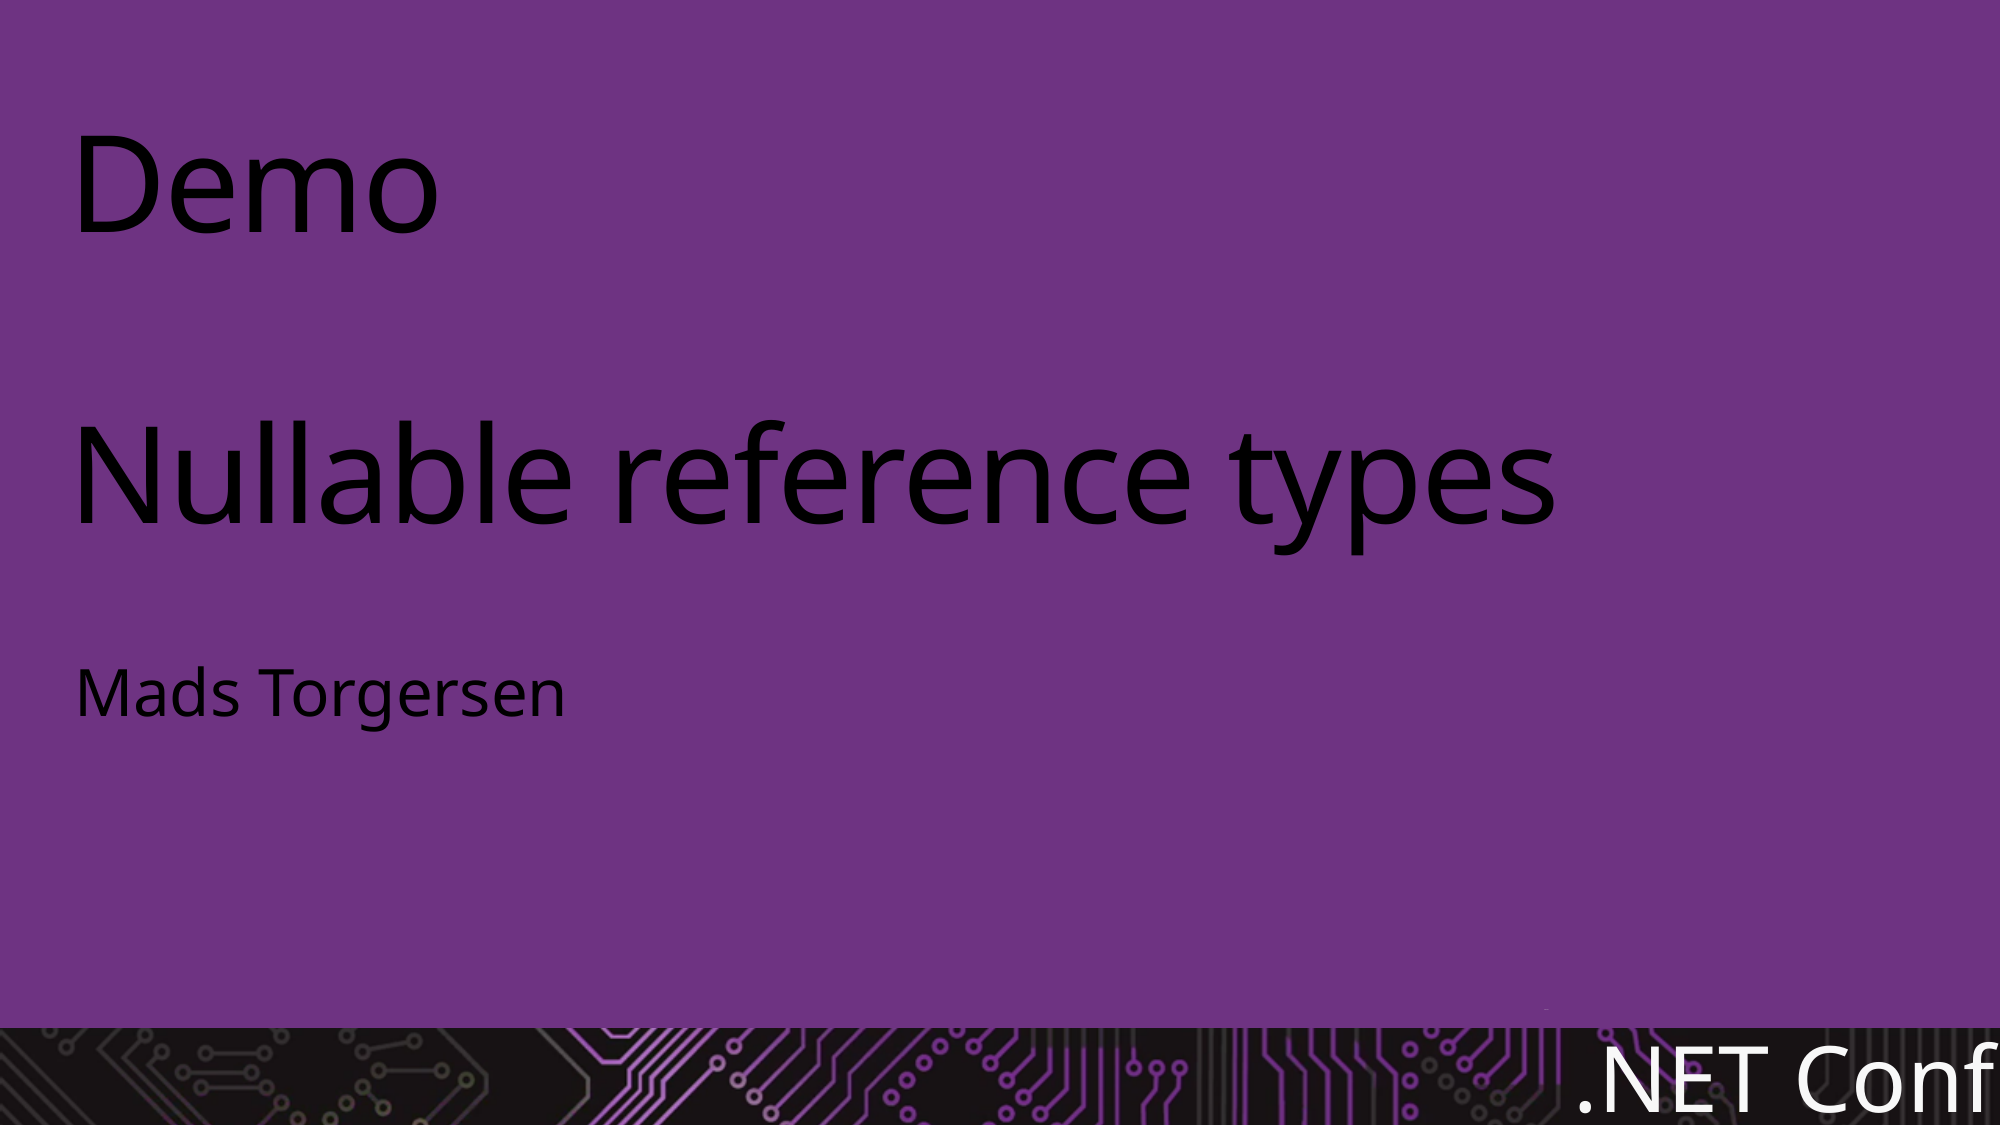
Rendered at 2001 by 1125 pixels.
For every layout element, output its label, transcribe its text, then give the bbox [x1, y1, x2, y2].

picture [0, 1028, 2000, 1125]
title Demo Nullable reference types [44, 101, 1662, 573]
list Mads Torgersen [44, 636, 1662, 755]
